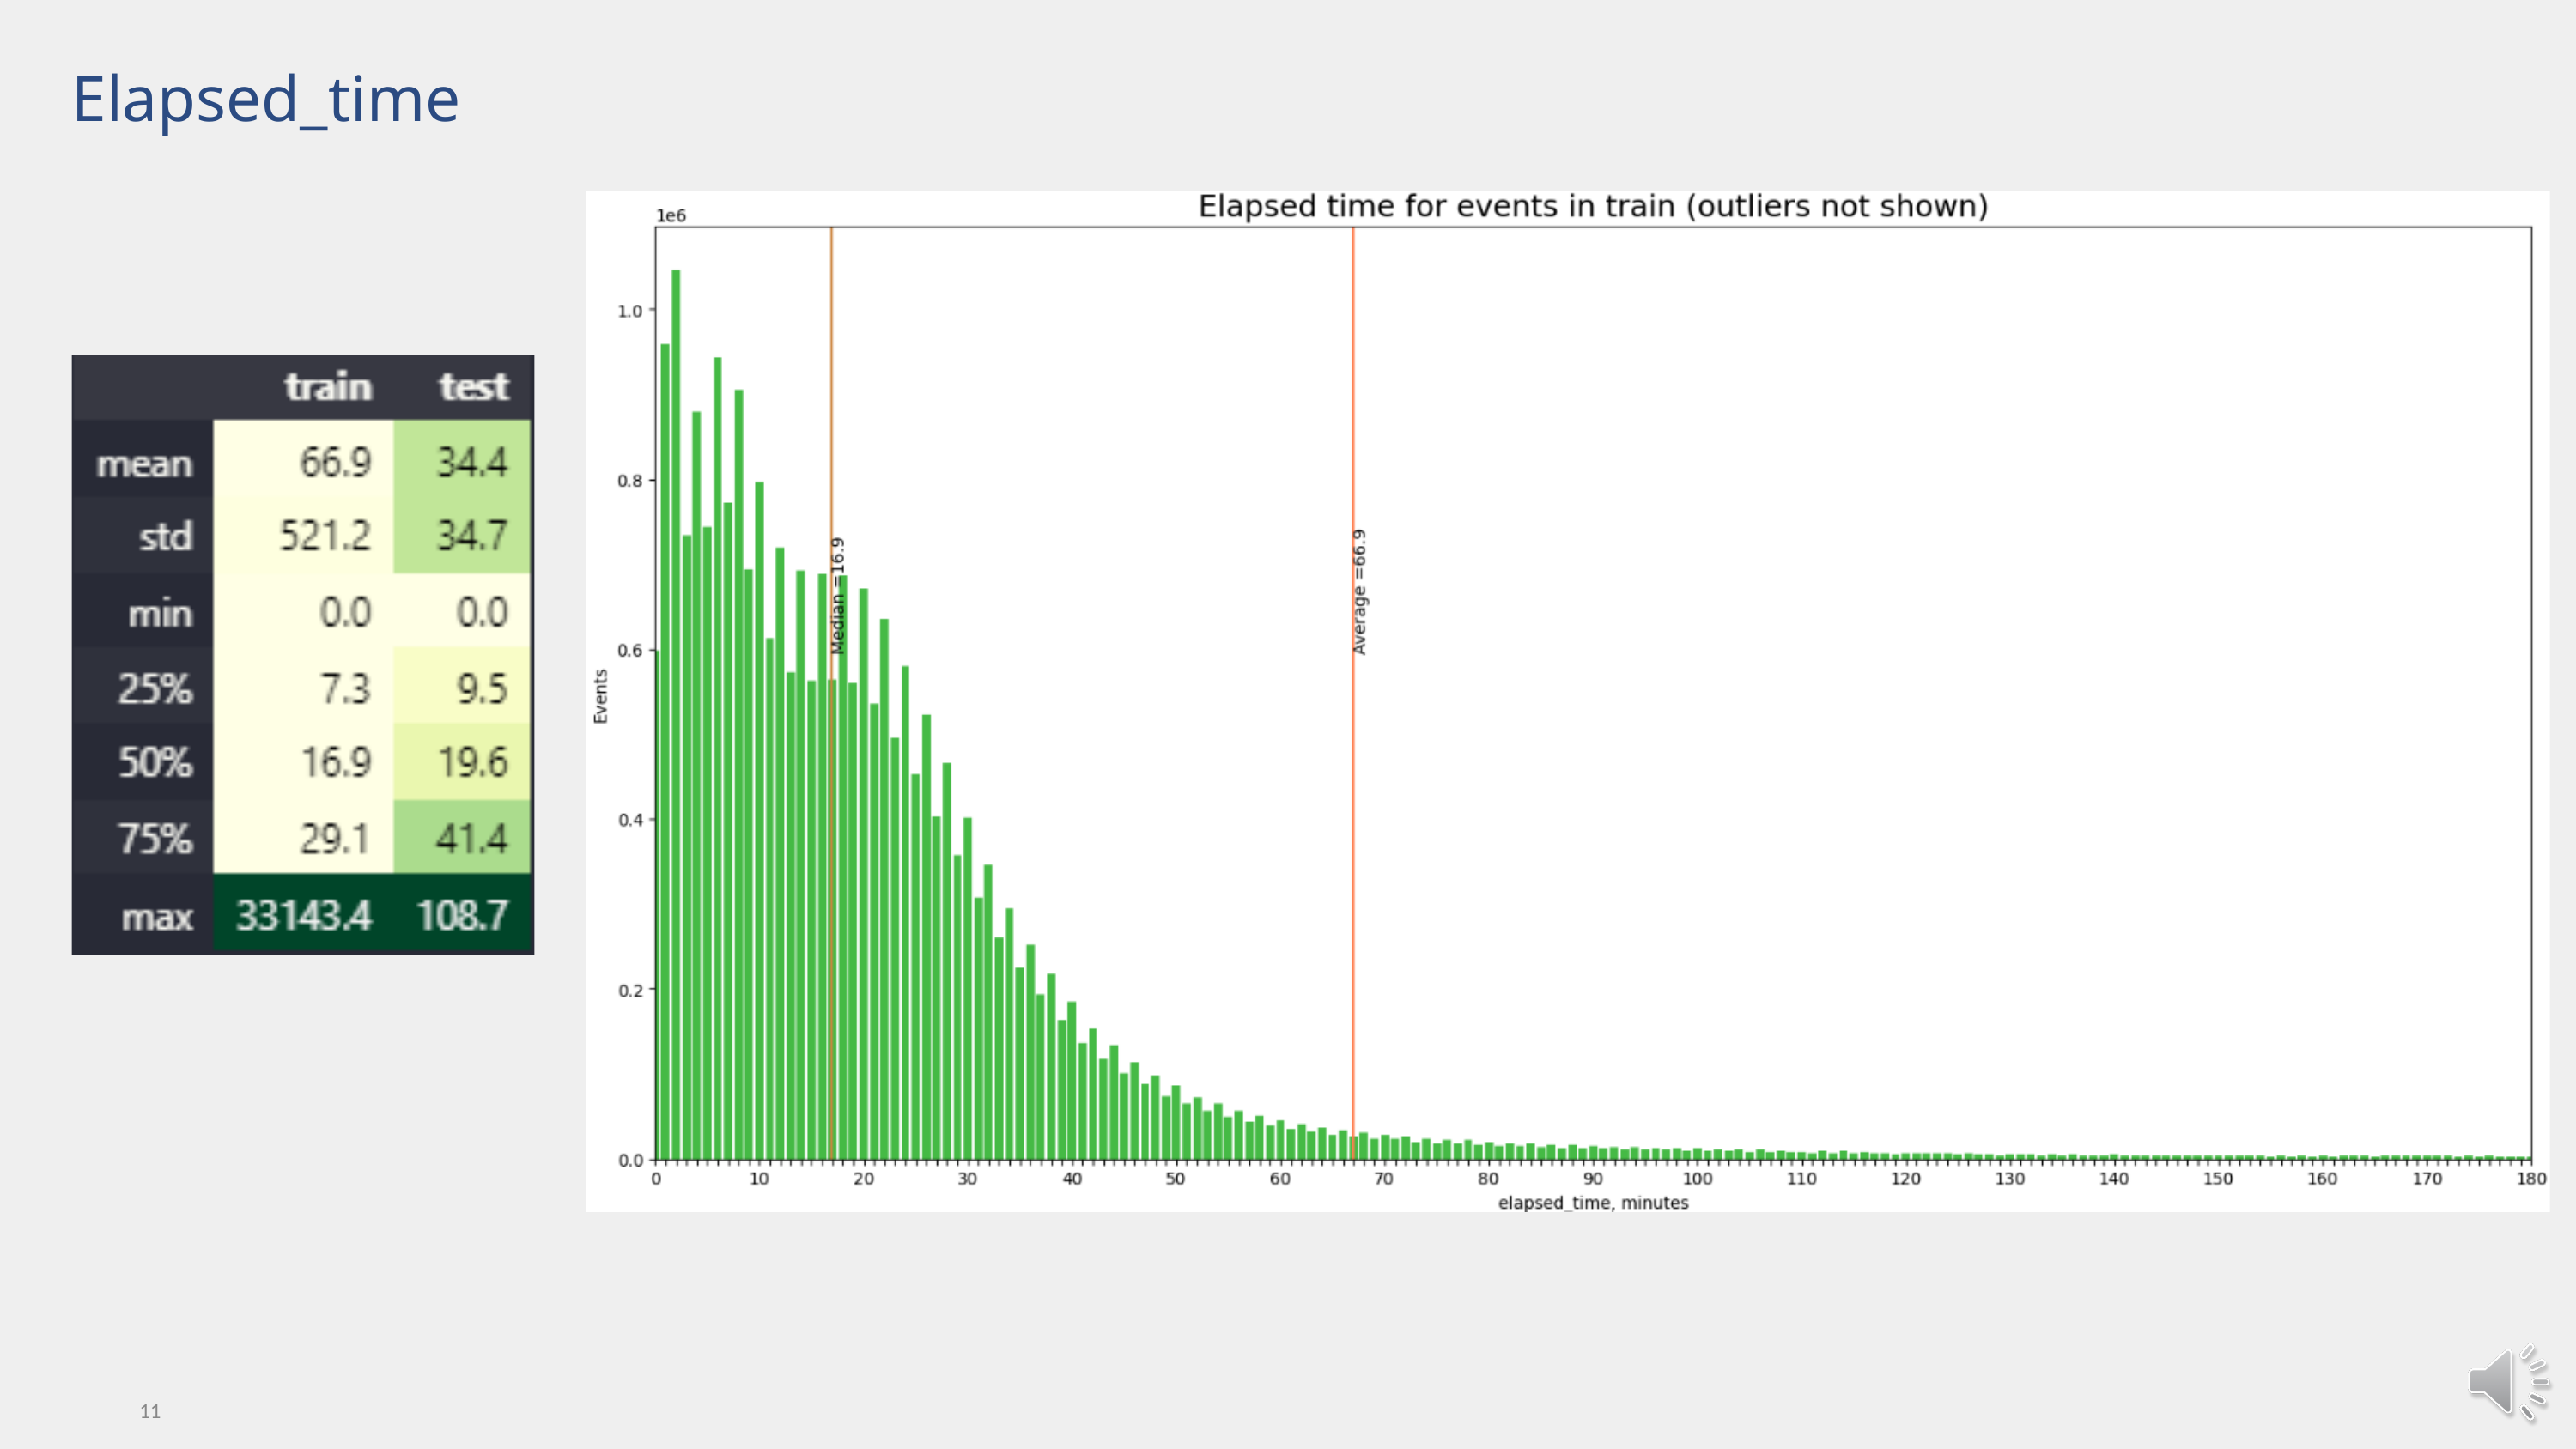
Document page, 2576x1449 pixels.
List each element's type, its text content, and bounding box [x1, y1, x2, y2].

text_box [71, 355, 535, 955]
picture [2468, 1341, 2555, 1428]
slide_number 11 [0, 1384, 301, 1436]
text_box [586, 191, 2550, 1212]
text_box Elapsed_time [71, 34, 535, 134]
